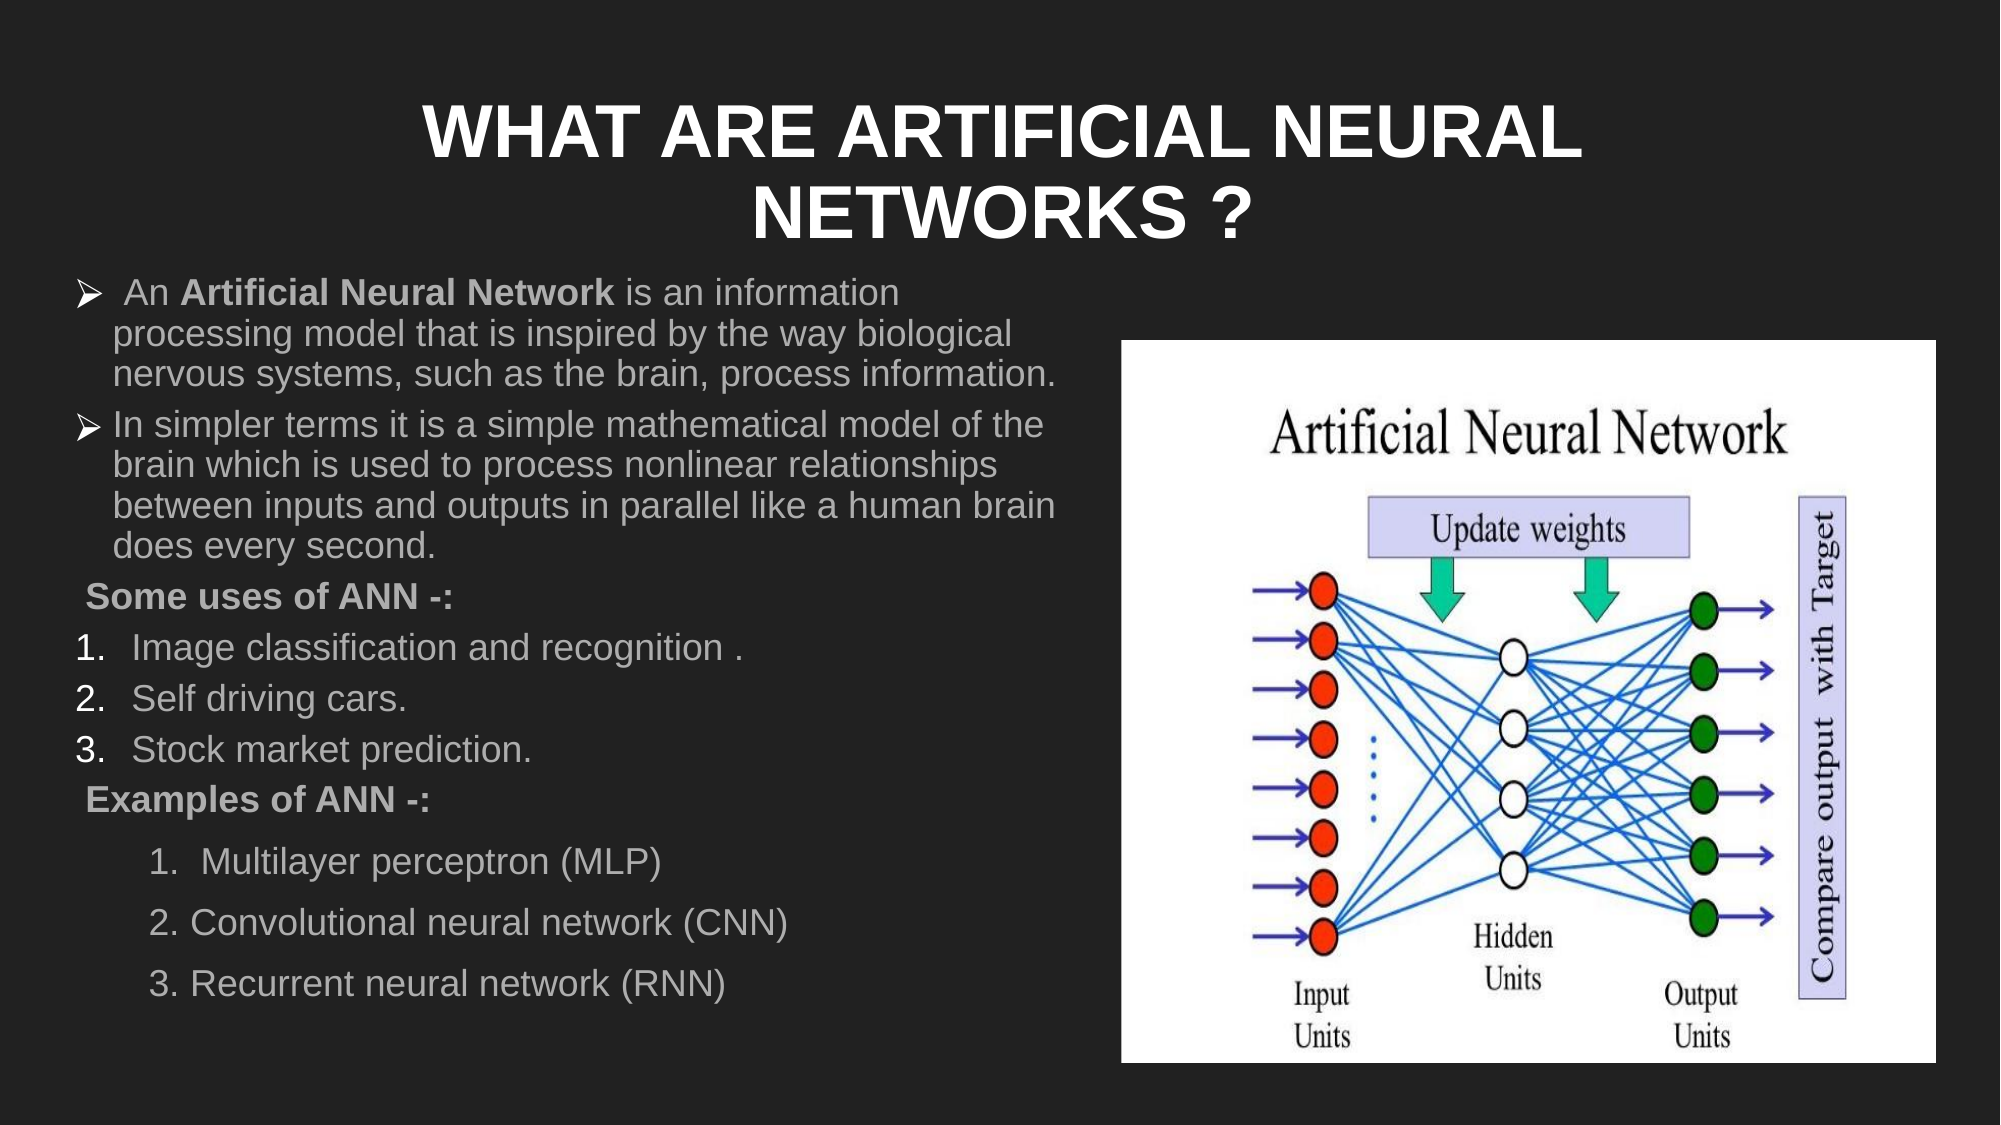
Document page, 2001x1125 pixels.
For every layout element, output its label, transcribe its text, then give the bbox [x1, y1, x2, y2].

text_box An Artificial Neural Network is an information processing model that is inspired by the way biological nervous systems, such as the brain, process information. In simpler terms it is a simple mathematical model of the brain which is used to process nonlinear relationships between inputs and outputs in parallel like a human brain does every second. Some uses of ANN -: Image classification and recognition . Self driving cars. Stock market prediction. Examples of ANN -: 1. Multilayer perceptron (MLP) 2. Convolutional neural network (CNN) 3. Recurrent neural network (RNN) [0, 265, 1082, 1028]
text_box WHAT ARE ARTIFICIAL NEURAL NETWORKS ? [244, 95, 1763, 251]
picture [1121, 264, 1937, 1063]
